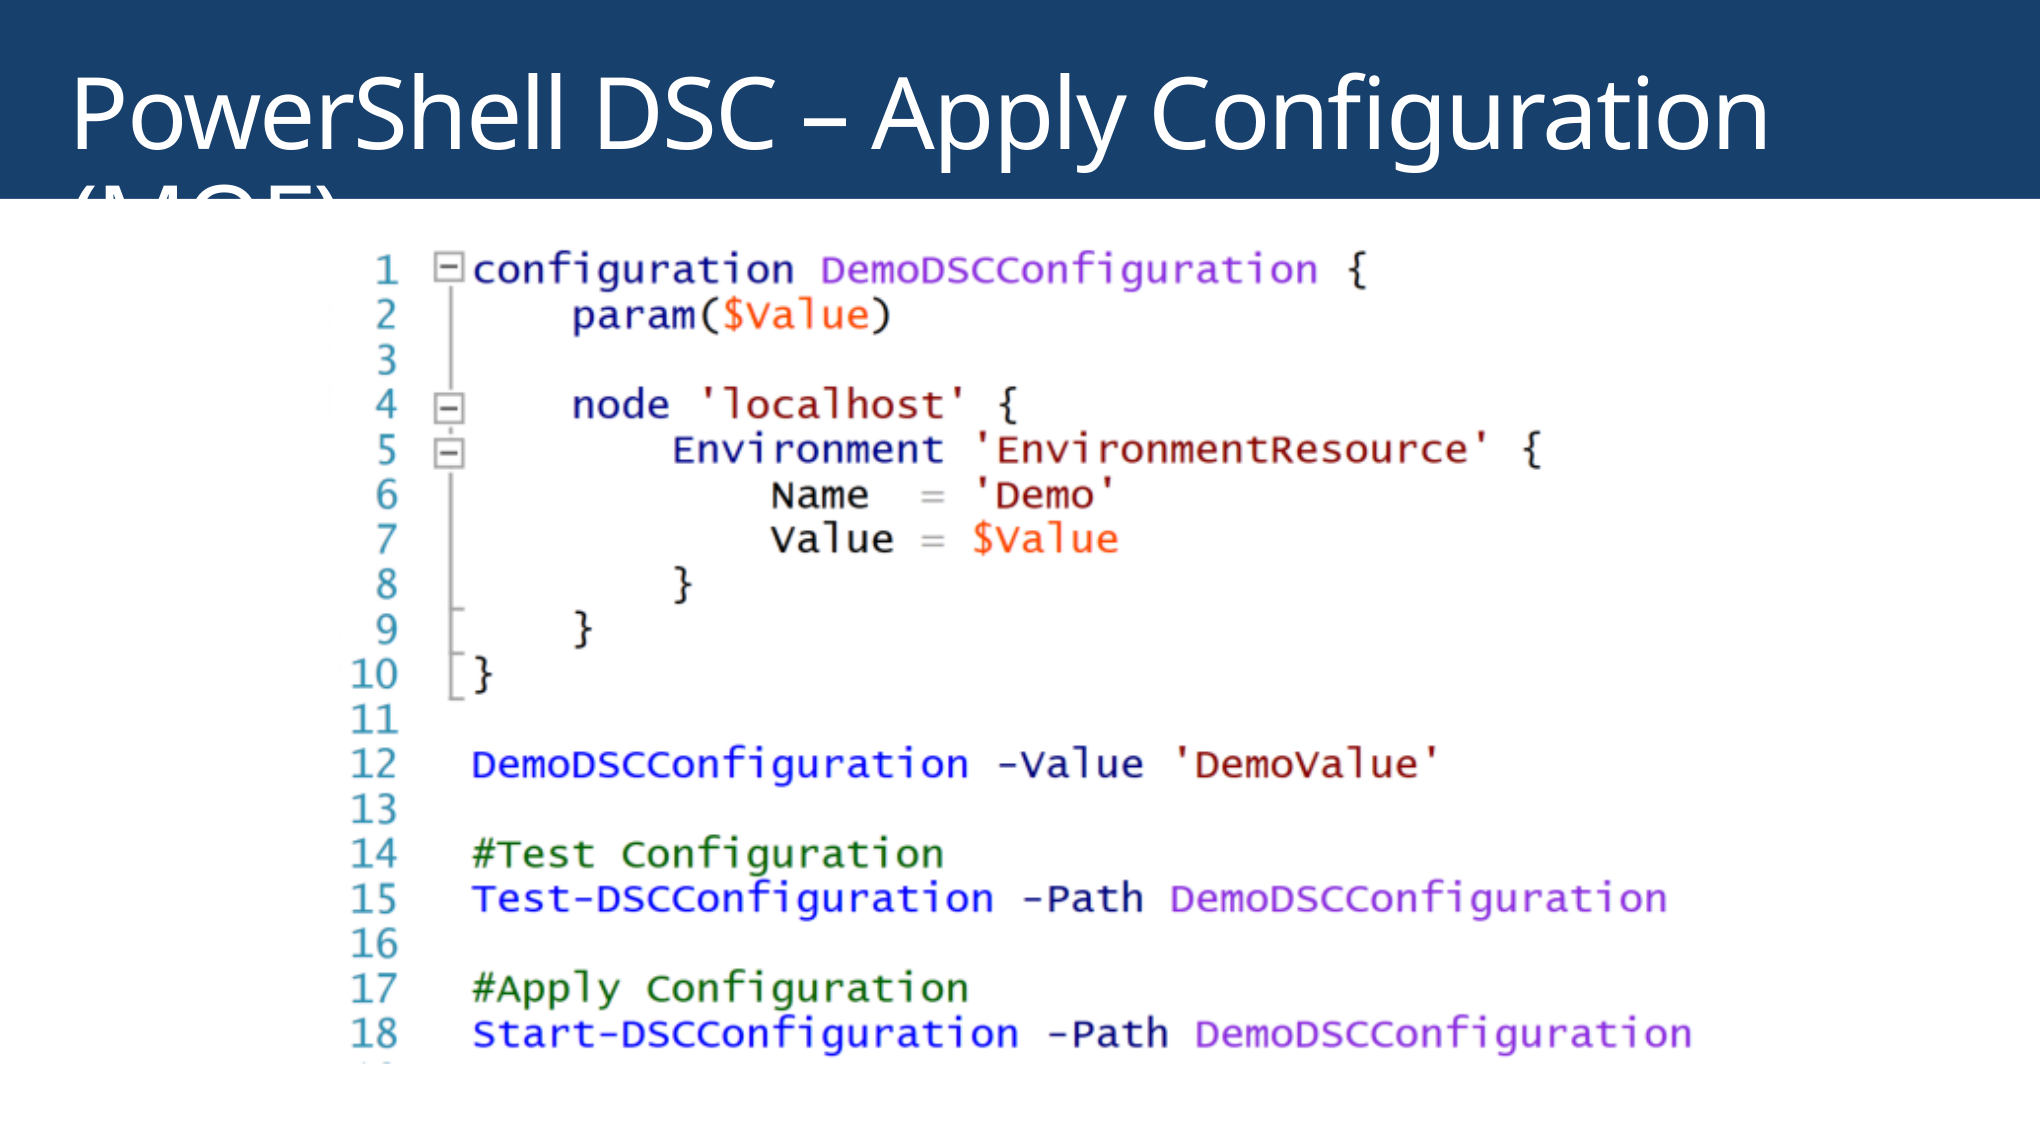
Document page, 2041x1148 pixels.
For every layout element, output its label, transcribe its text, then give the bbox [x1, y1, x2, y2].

title PowerShell DSC – Apply Configuration (MOF) [45, 48, 1996, 199]
picture [322, 241, 1718, 1064]
